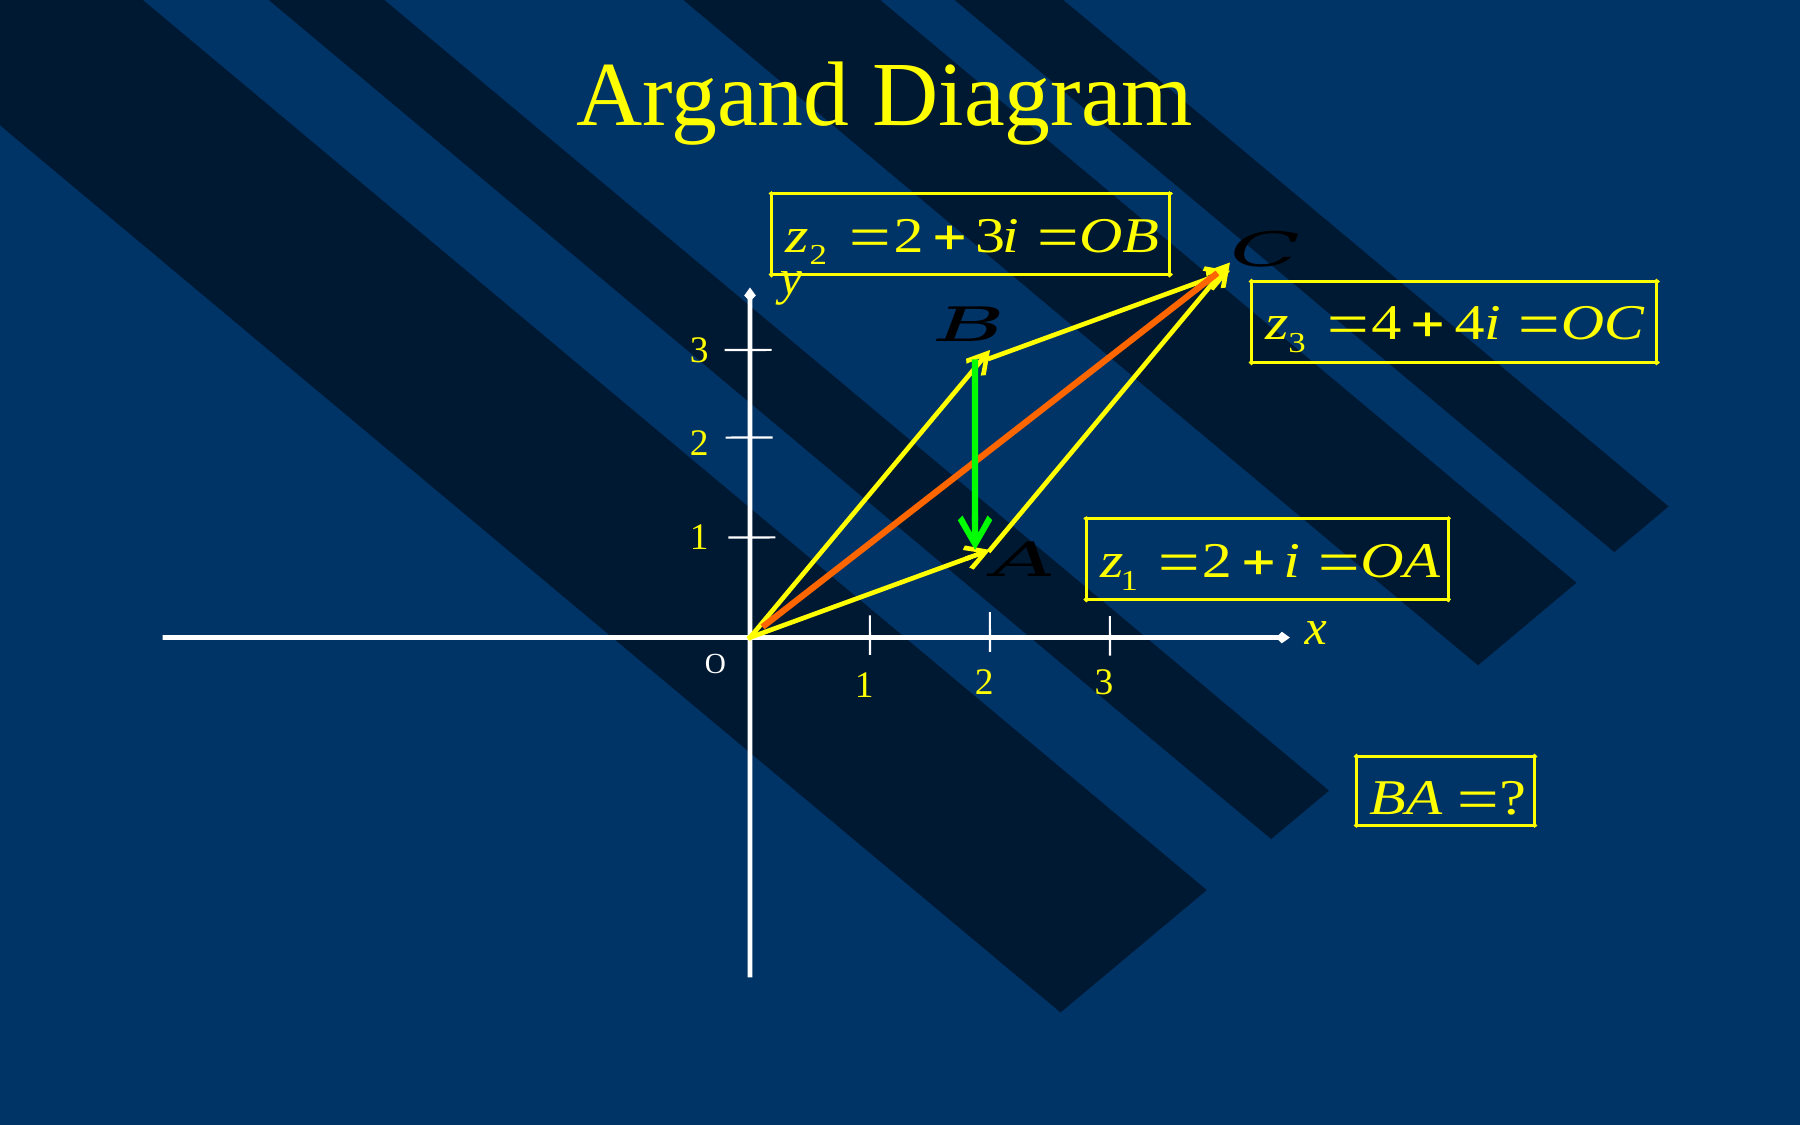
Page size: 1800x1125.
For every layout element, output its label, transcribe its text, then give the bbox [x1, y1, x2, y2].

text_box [1079, 512, 1455, 607]
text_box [1245, 274, 1666, 369]
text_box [1349, 749, 1543, 832]
title Argand Diagram [120, 0, 1650, 183]
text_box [765, 187, 1178, 282]
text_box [165, 237, 1410, 975]
